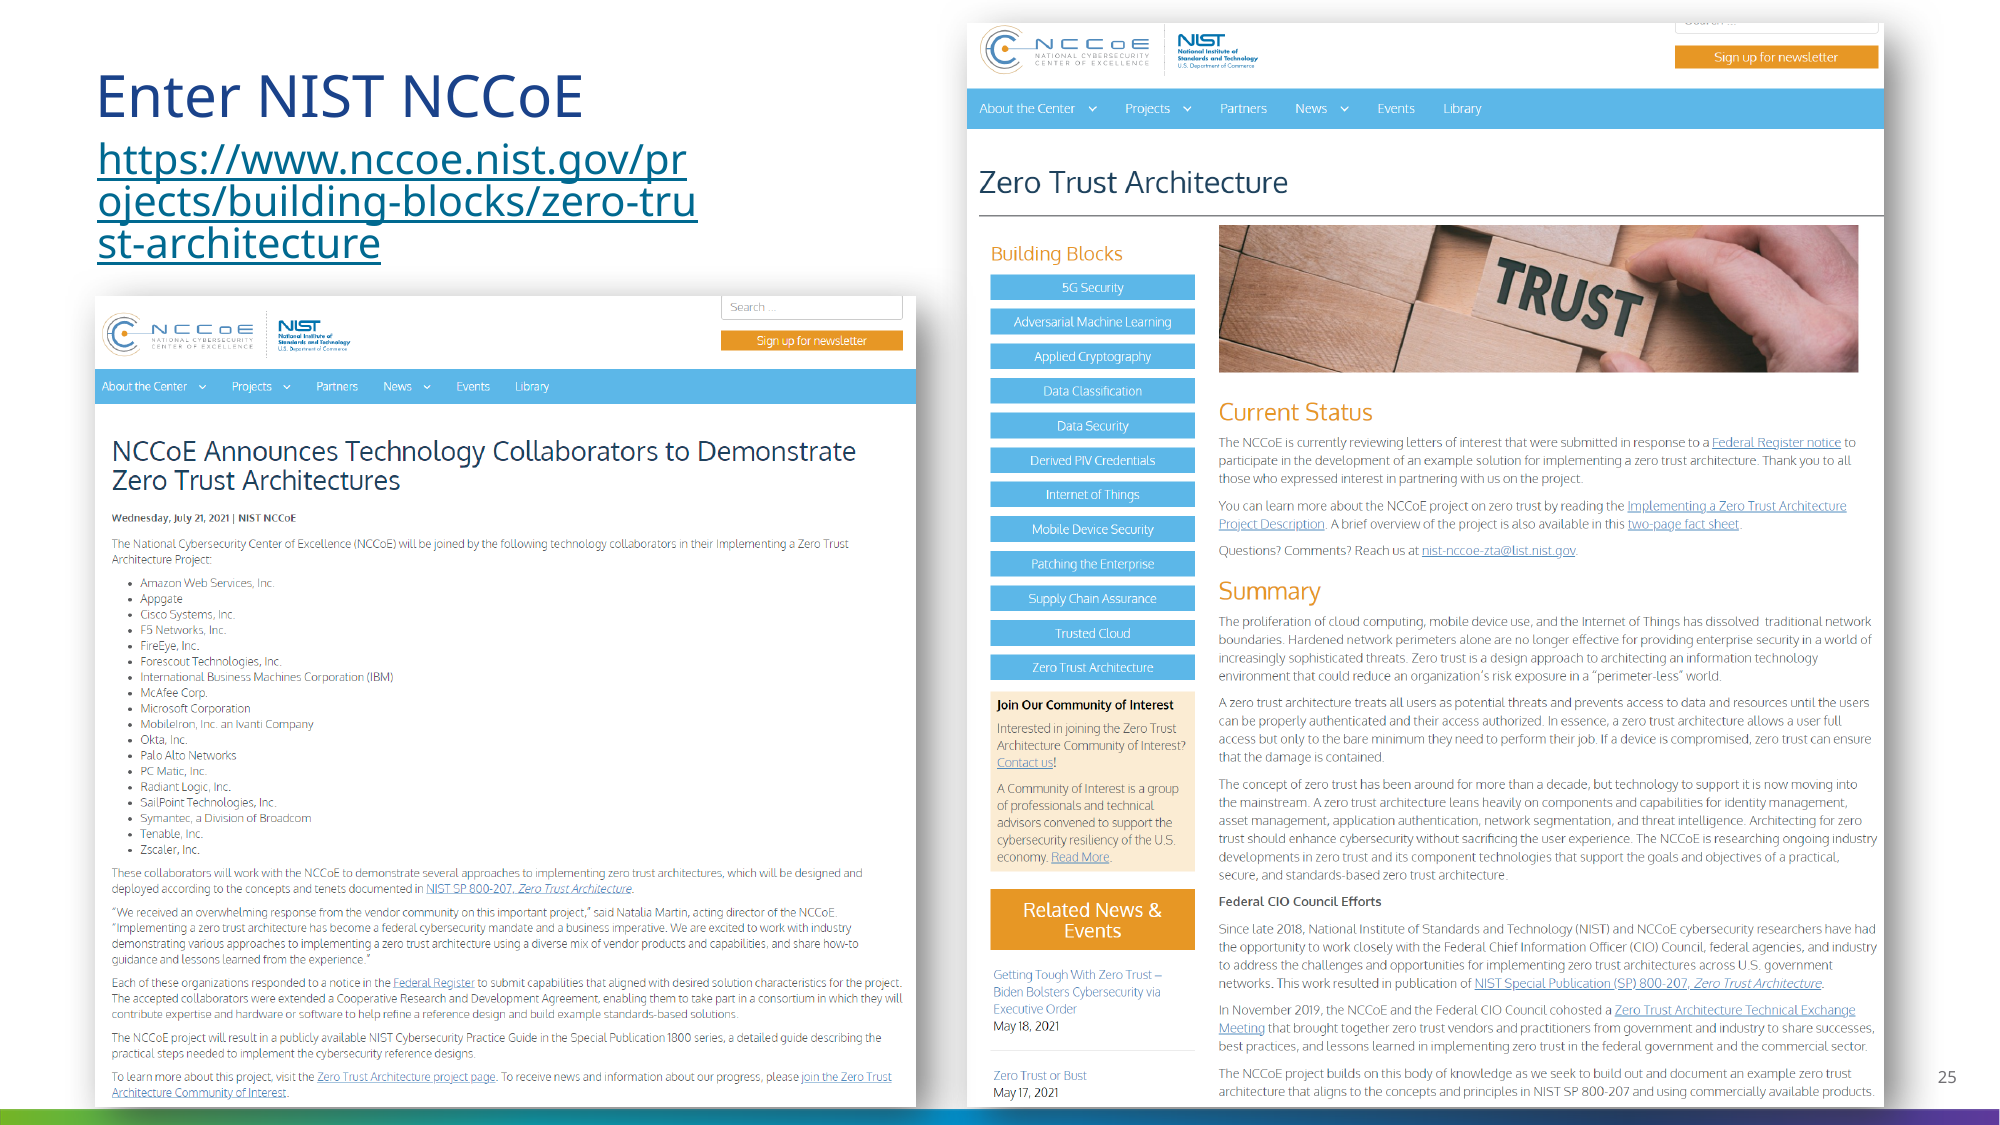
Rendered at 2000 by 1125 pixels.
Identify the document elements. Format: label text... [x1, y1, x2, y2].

picture [966, 23, 1884, 1107]
picture [94, 296, 916, 1107]
title Enter NIST NCCoE [95, 67, 950, 131]
picture [0, 1109, 2000, 1125]
subtitle https://www.nccoe.nist.gov/projects/building-blocks/zero-trust-architecture [97, 133, 702, 174]
